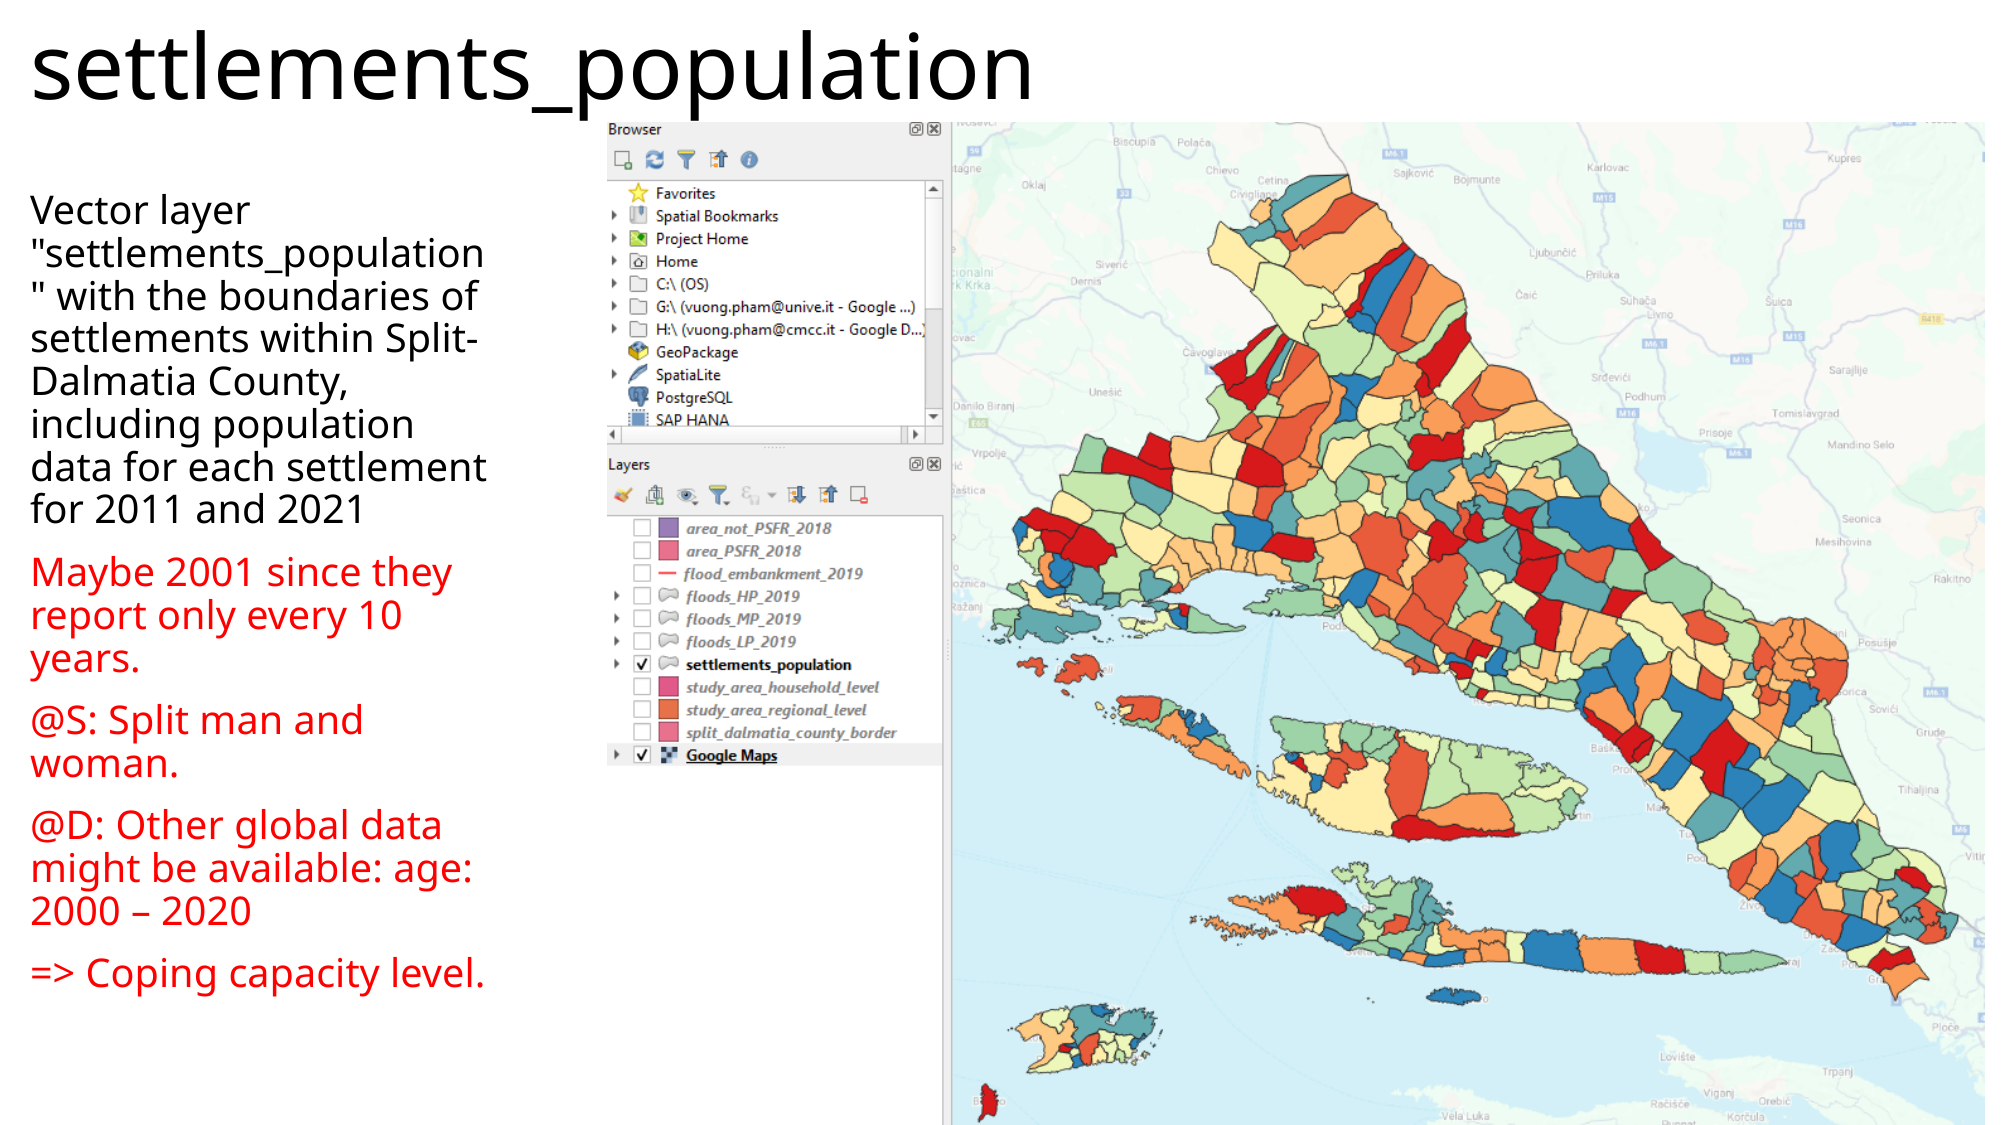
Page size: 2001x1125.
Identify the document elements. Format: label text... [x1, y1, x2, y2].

list Vector layer "settlements_population" with the boundaries of settlements within Split-Dalmatia County, including population data for each settlement for 2011 and 2021 Maybe 2001 since they report only every 10 years. @S: Split man and woman. @D: Other global data might be available: age: 2000 – 2020 => Coping capacity level. [15, 183, 506, 1017]
picture [607, 121, 1986, 1125]
title settlements_population [15, 13, 1863, 128]
